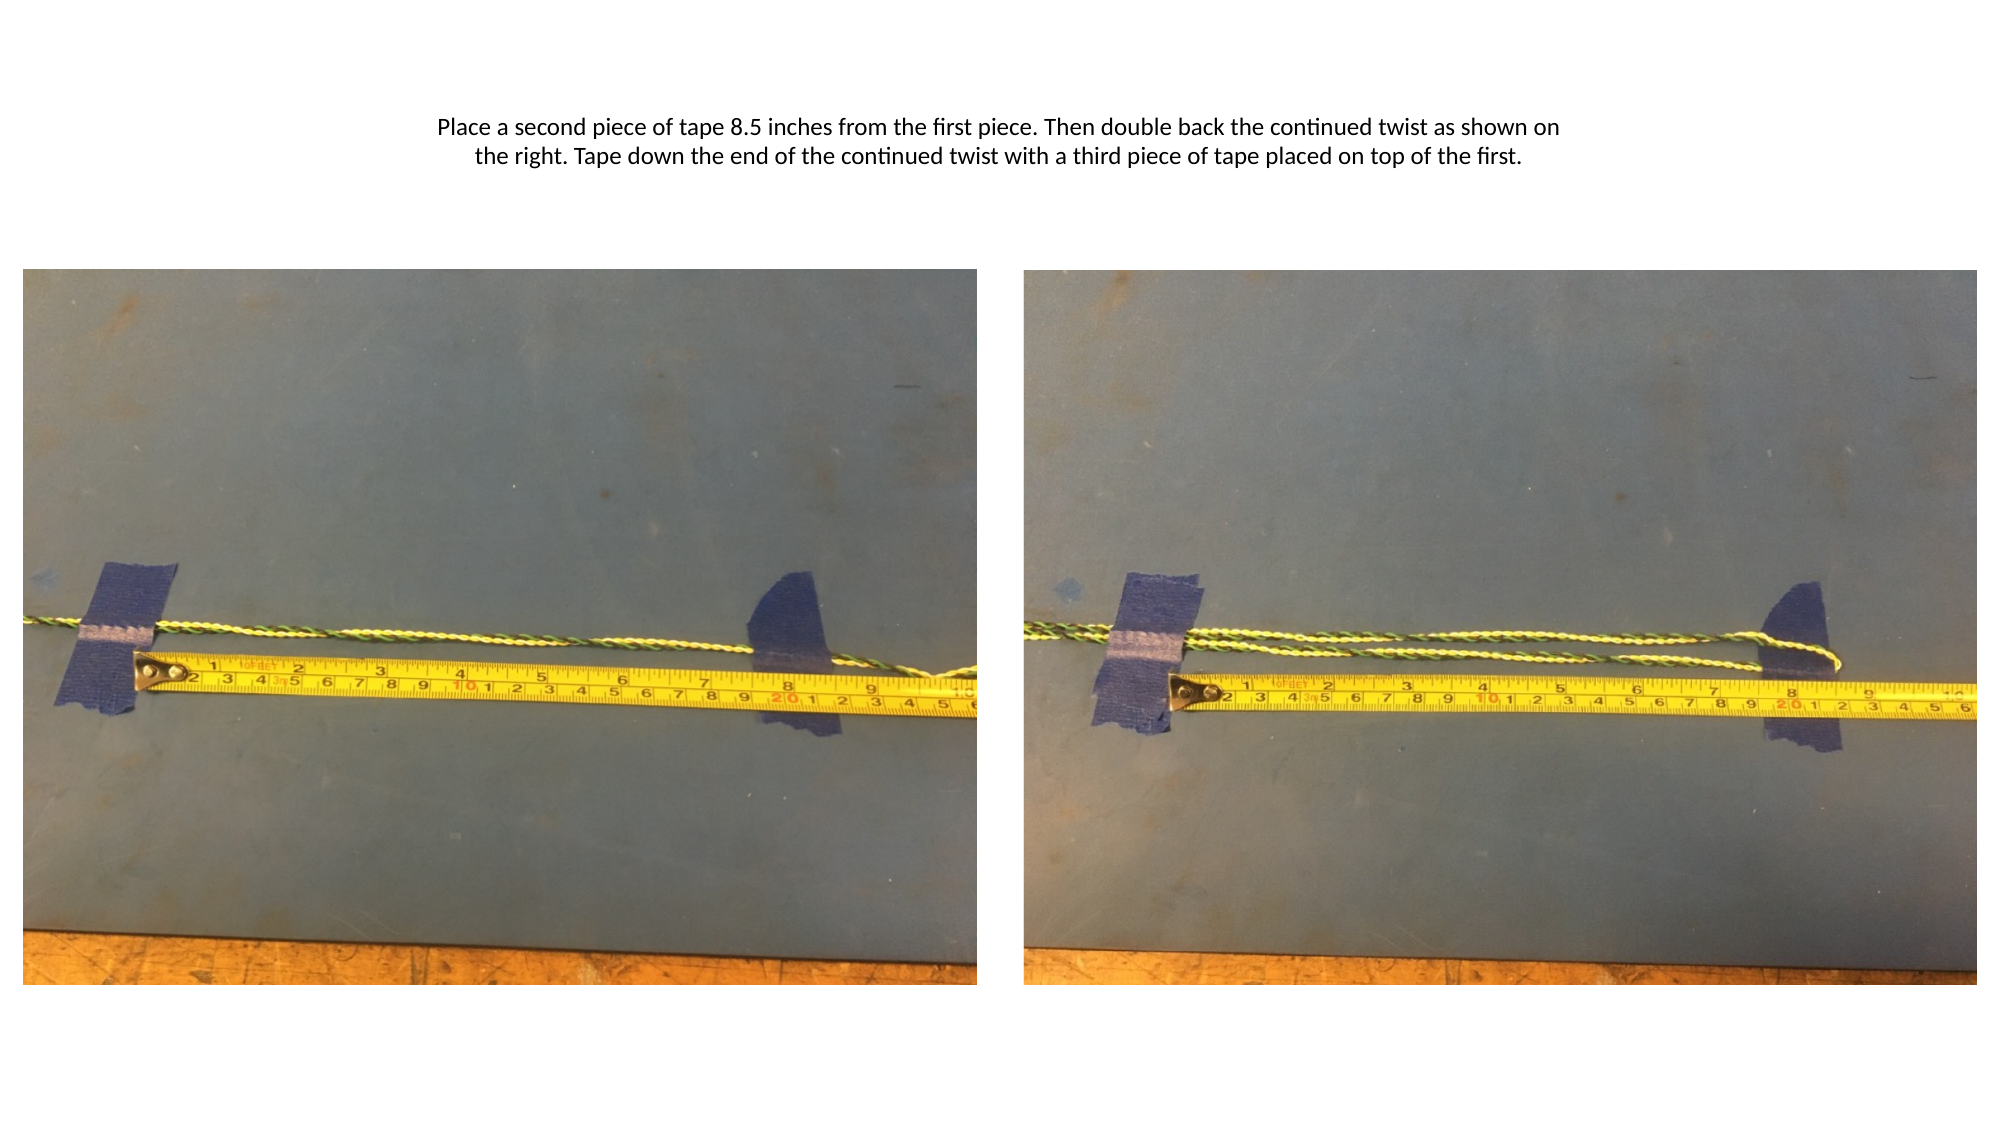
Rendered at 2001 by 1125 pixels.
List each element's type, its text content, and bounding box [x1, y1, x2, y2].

picture [1025, 150, 1976, 1104]
picture [23, 269, 977, 985]
text_box Place a second piece of tape 8.5 inches from the first piece. Then double back the continued twist as shown on the right. Tape down the end of the continued twist with a third piece of tape placed on top of the first. [403, 102, 1597, 178]
